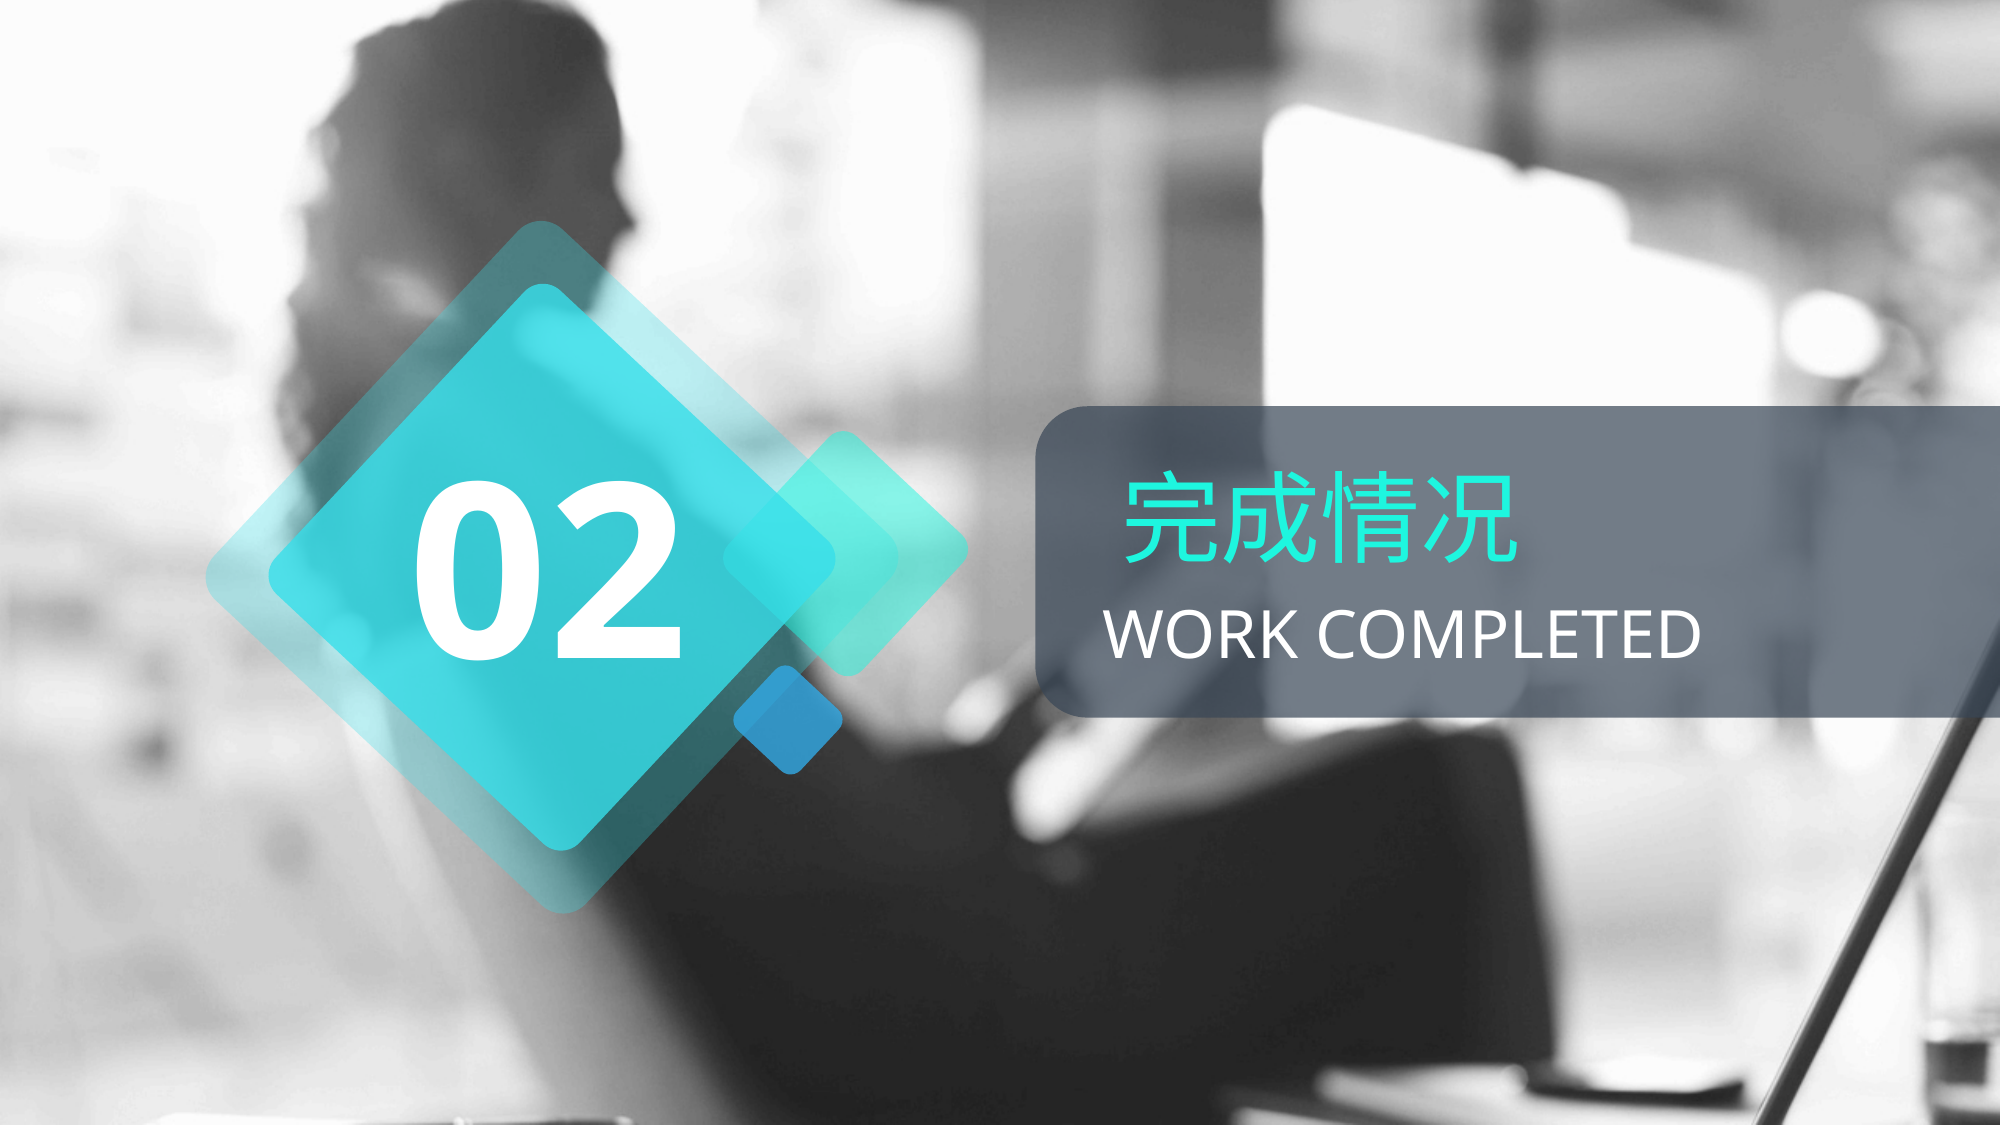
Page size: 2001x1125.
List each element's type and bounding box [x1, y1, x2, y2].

picture [0, 0, 2000, 1125]
text_box [1035, 405, 2000, 718]
